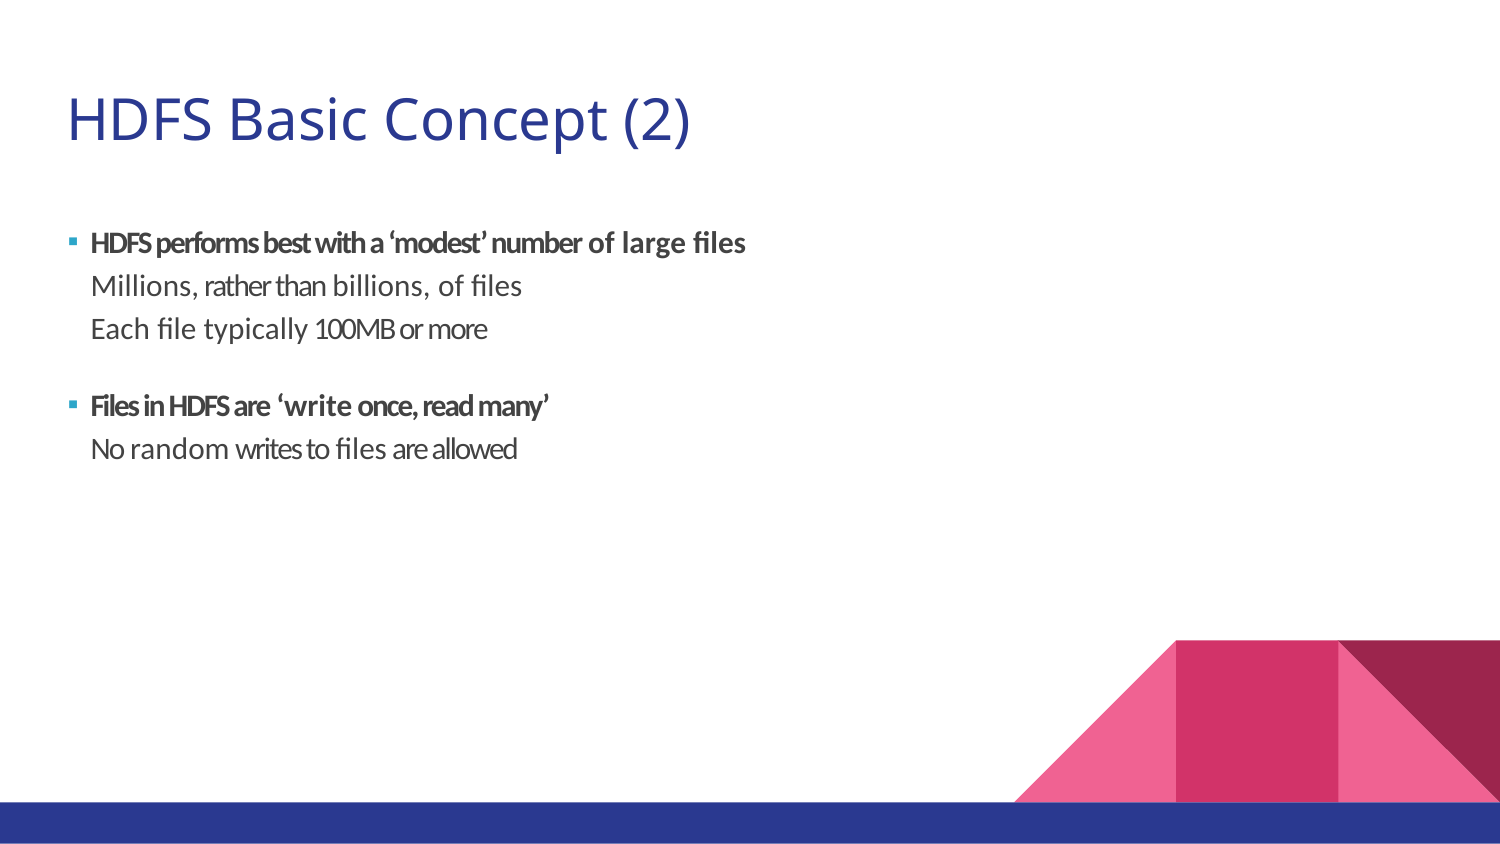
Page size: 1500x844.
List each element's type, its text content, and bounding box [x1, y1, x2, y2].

list HDFS performs best with a ‘modest’ number of large ﬁles Millions, rather than billions, of ﬁles Each ﬁle typically 100MB or more Files in HDFS are ‘write once, read many’ No random writes to ﬁles are allowed [50, 201, 1450, 750]
title HDFS Basic Concept (2) [50, 66, 1450, 168]
